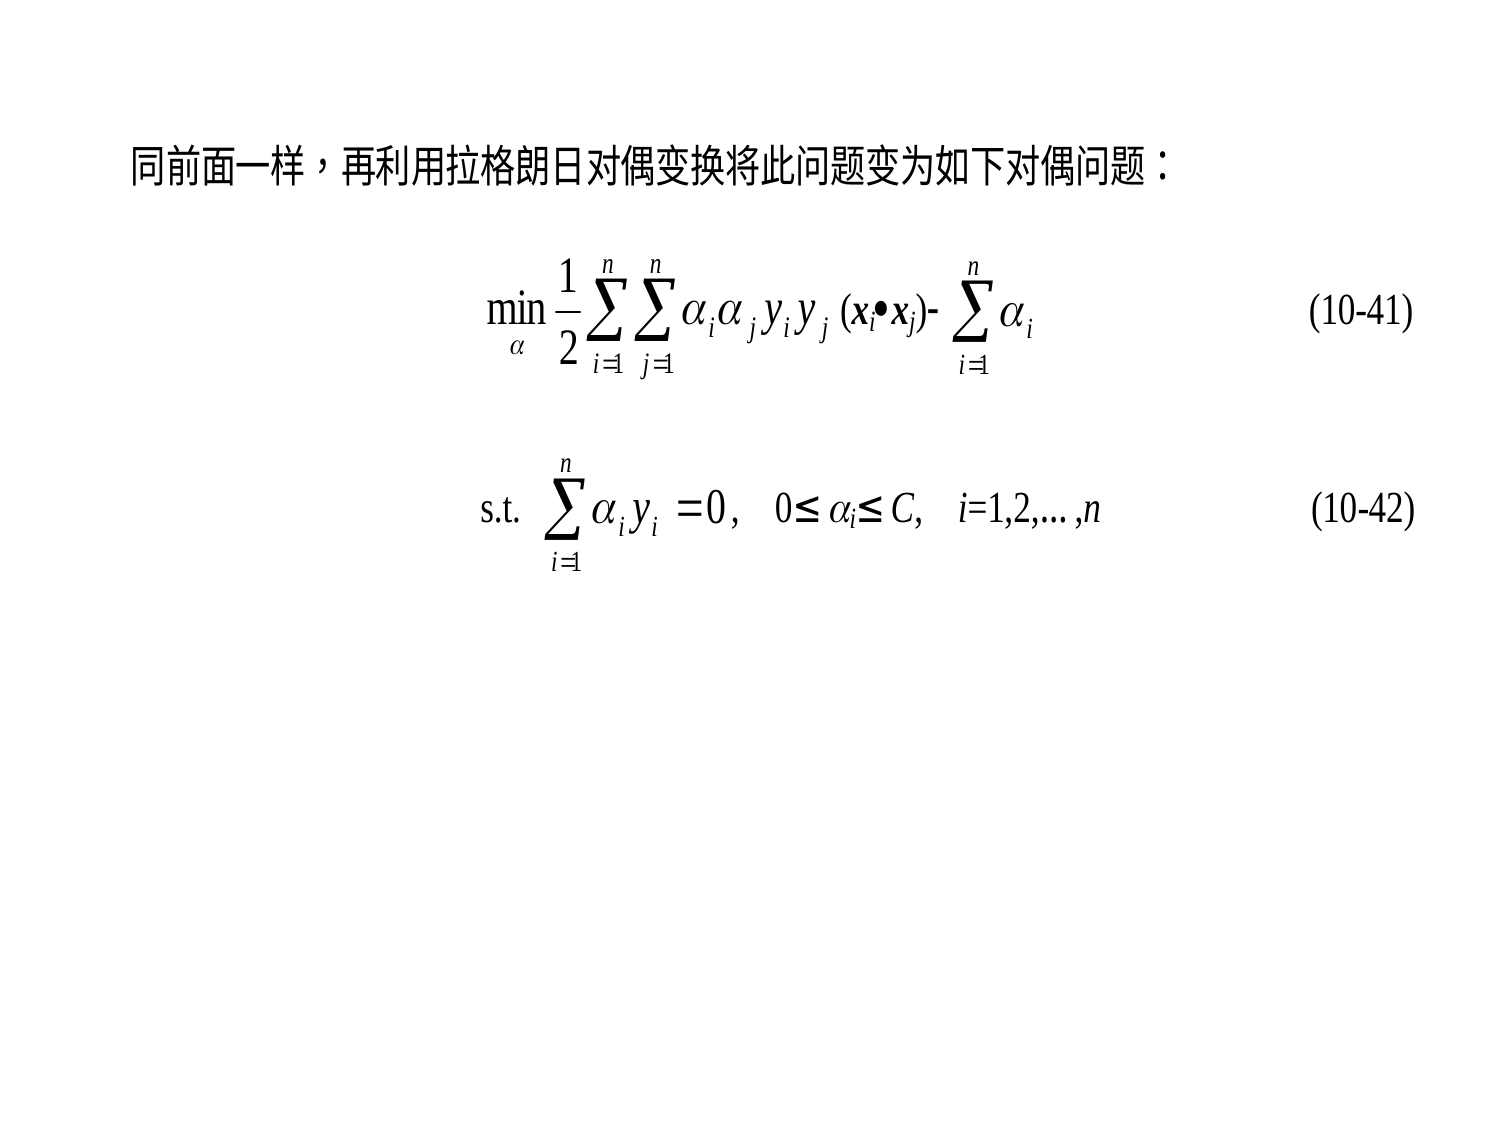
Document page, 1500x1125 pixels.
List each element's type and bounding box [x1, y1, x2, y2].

picture [58, 116, 1442, 610]
